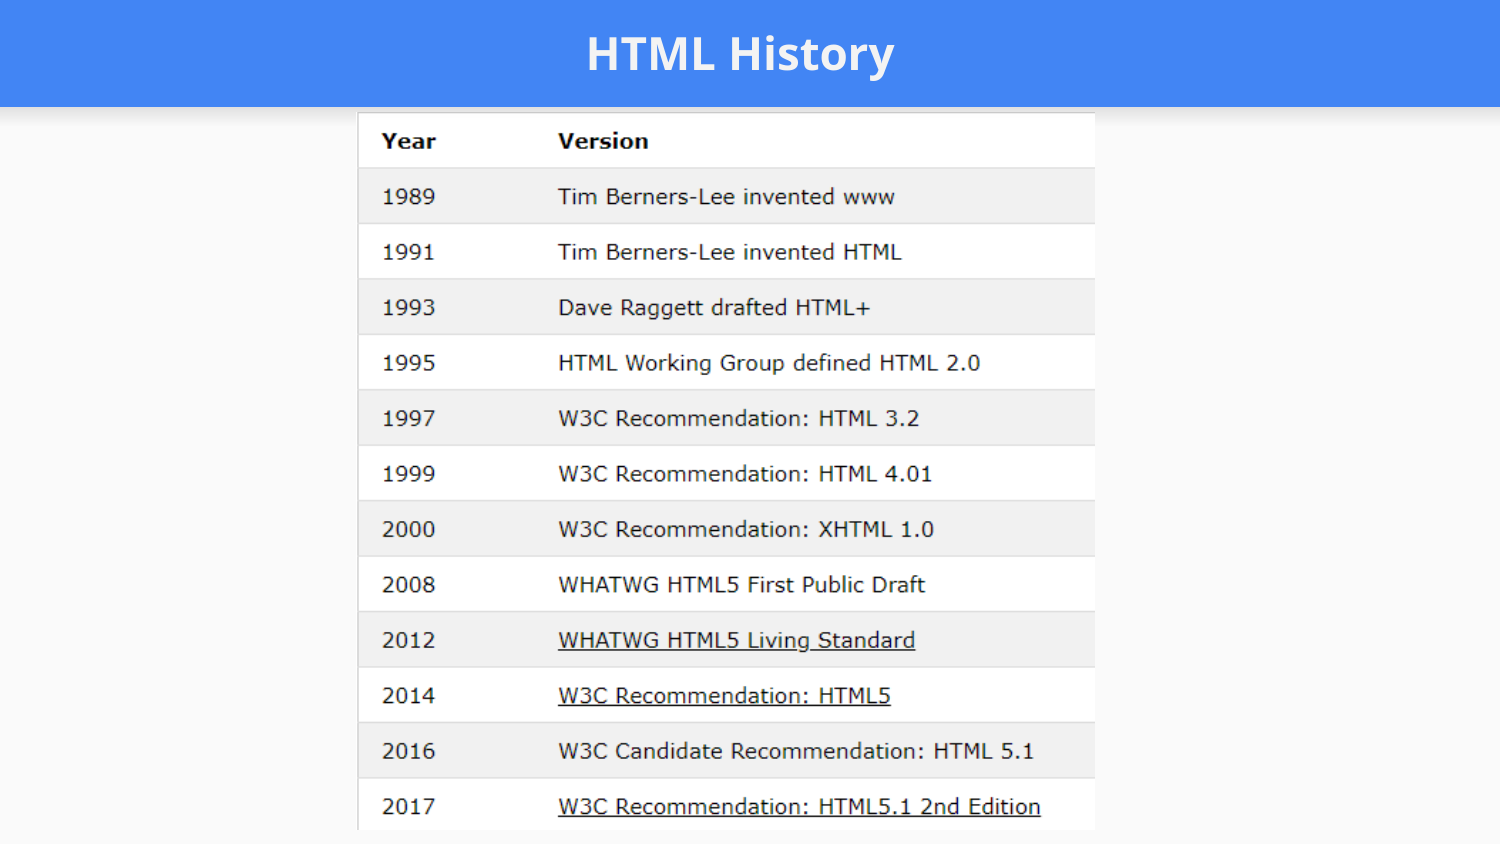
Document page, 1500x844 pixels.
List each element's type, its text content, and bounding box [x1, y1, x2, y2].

title HTML History [16, 2, 1464, 102]
picture [356, 111, 1095, 830]
